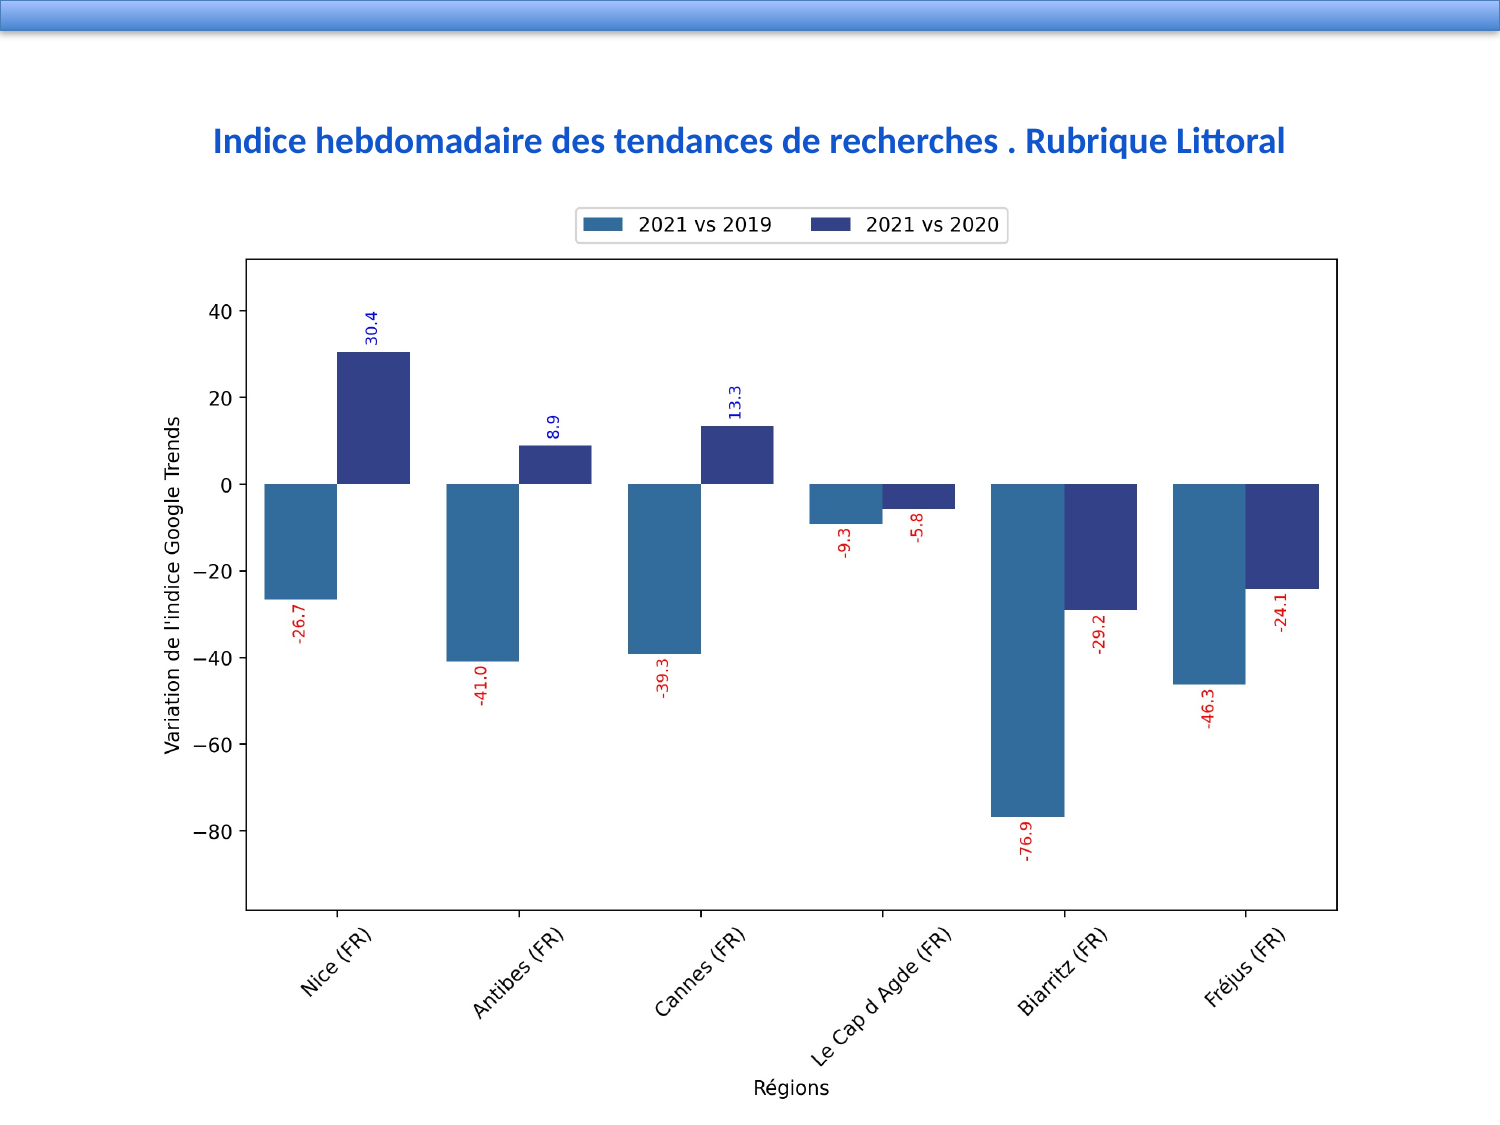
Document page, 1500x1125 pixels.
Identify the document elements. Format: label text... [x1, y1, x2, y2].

title Indice hebdomadaire des tendances de recherches . Rubrique Littoral [75, 45, 1425, 233]
text_box [0, 0, 1500, 31]
picture [149, 194, 1351, 1113]
